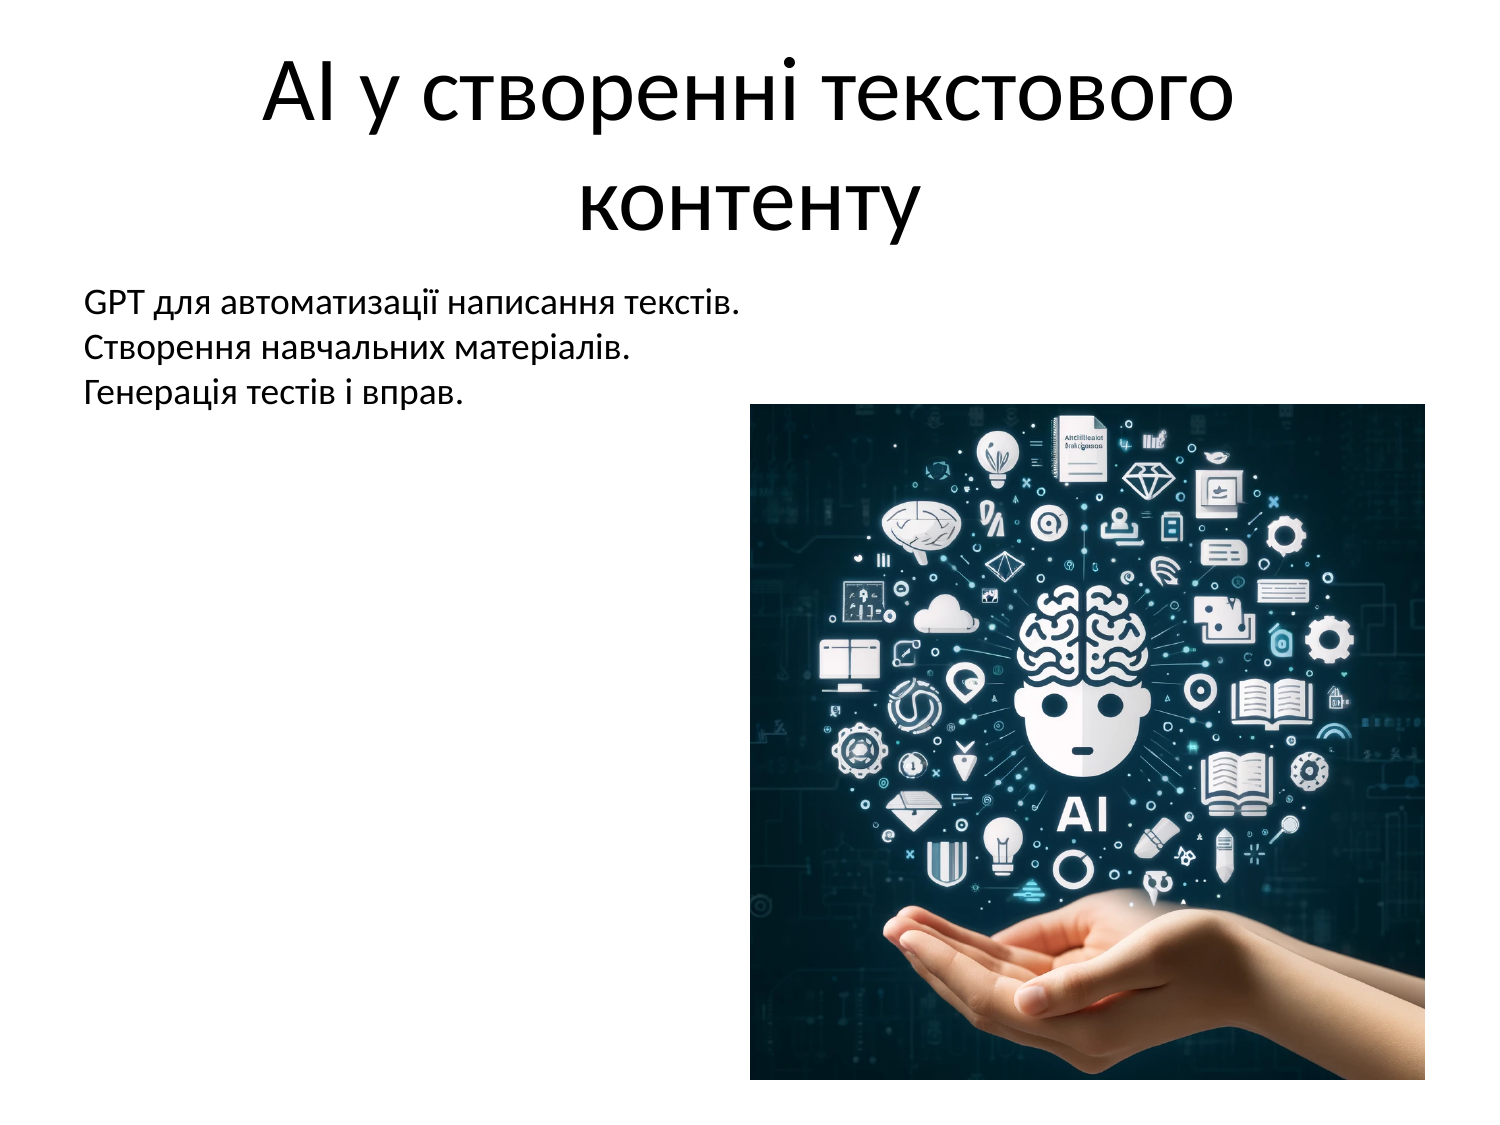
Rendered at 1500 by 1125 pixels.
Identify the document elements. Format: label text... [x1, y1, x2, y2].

title AI у створенні текстового контенту [75, 45, 1425, 233]
picture [749, 404, 1426, 1081]
text_box GPT для автоматизації написання текстів. Створення навчальних матеріалів. Генерація тестів і вправ. [69, 224, 756, 420]
